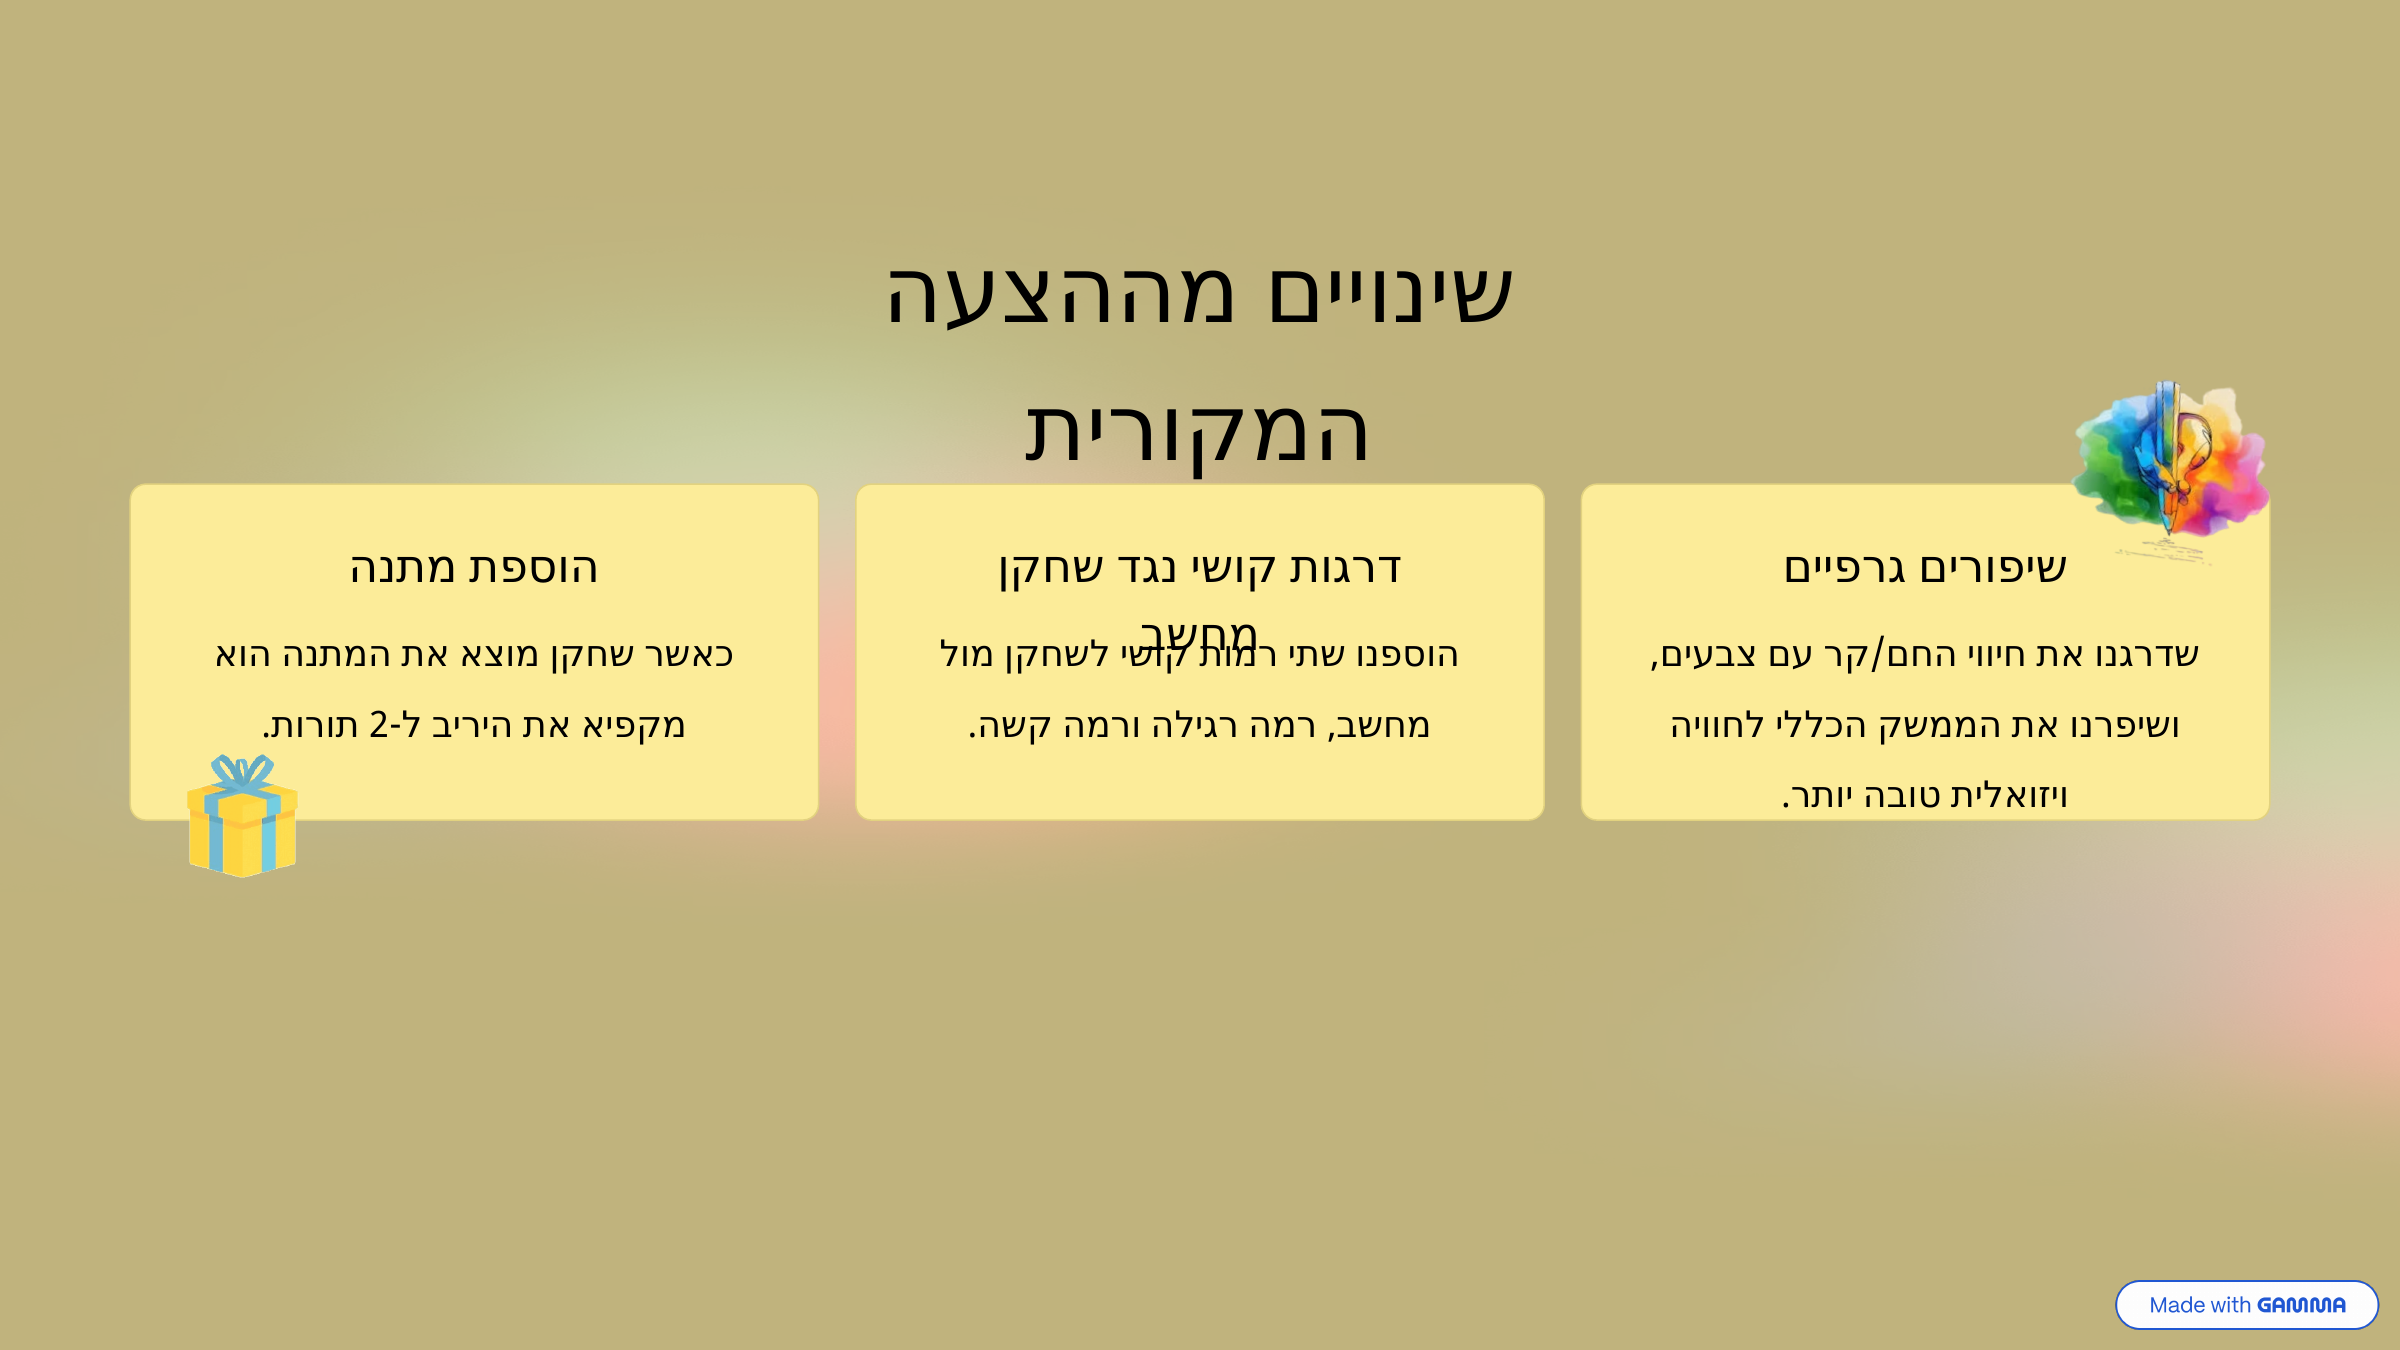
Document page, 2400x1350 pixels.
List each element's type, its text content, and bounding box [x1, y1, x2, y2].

text_box הוספנו שתי רמות קושי לשחקן מול מחשב, רמה רגילה ורמה קשה. [894, 602, 1506, 782]
picture [131, 691, 361, 916]
text_box שינויים מההצעה המקורית [717, 203, 1683, 320]
text_box הוספת מתנה [241, 522, 707, 581]
text_box שדרגנו את חיווי החם/קר עם צבעים, ושיפרנו את הממשק הכללי לחוויה ויזואלית טובה יותר. [1619, 602, 2232, 782]
text_box שיפורים גרפיים [1692, 522, 2045, 581]
text_box כאשר שחקן מוצא את המתנה הוא מקפיא את היריב ל-2 תורות. [168, 602, 781, 757]
text_box [1581, 484, 2270, 821]
picture [2033, 333, 2314, 591]
text_box [855, 484, 1545, 821]
picture [2106, 1271, 2389, 1339]
text_box דרגות קושי נגד שחקן מחשב [941, 522, 1459, 581]
text_box [130, 484, 819, 821]
